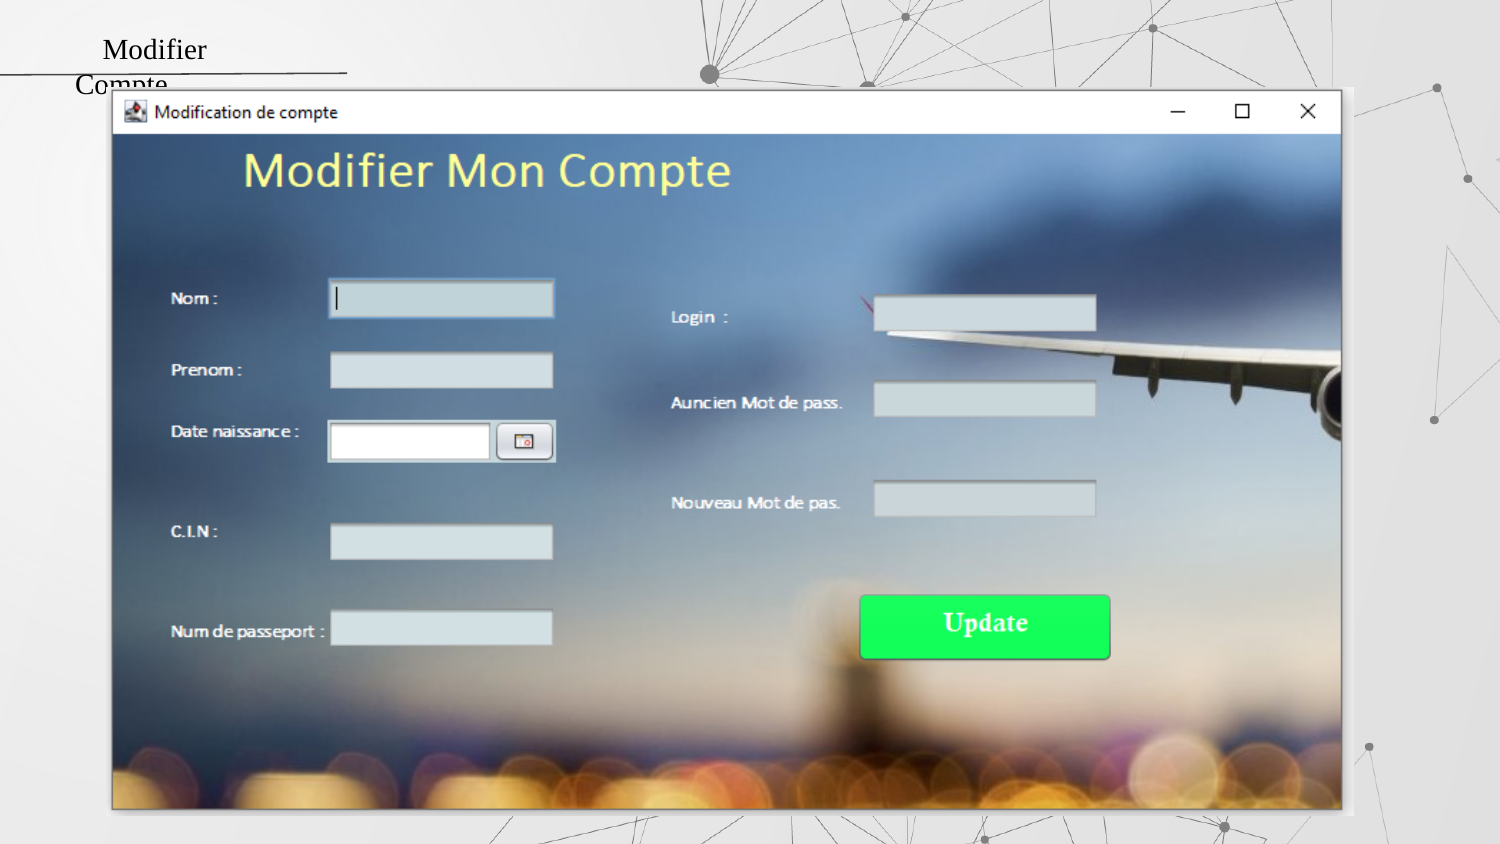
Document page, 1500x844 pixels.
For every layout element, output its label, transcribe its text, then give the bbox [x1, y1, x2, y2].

text_box Modifier Compte [0, 22, 243, 72]
picture [0, 0, 1500, 844]
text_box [0, 72, 348, 76]
